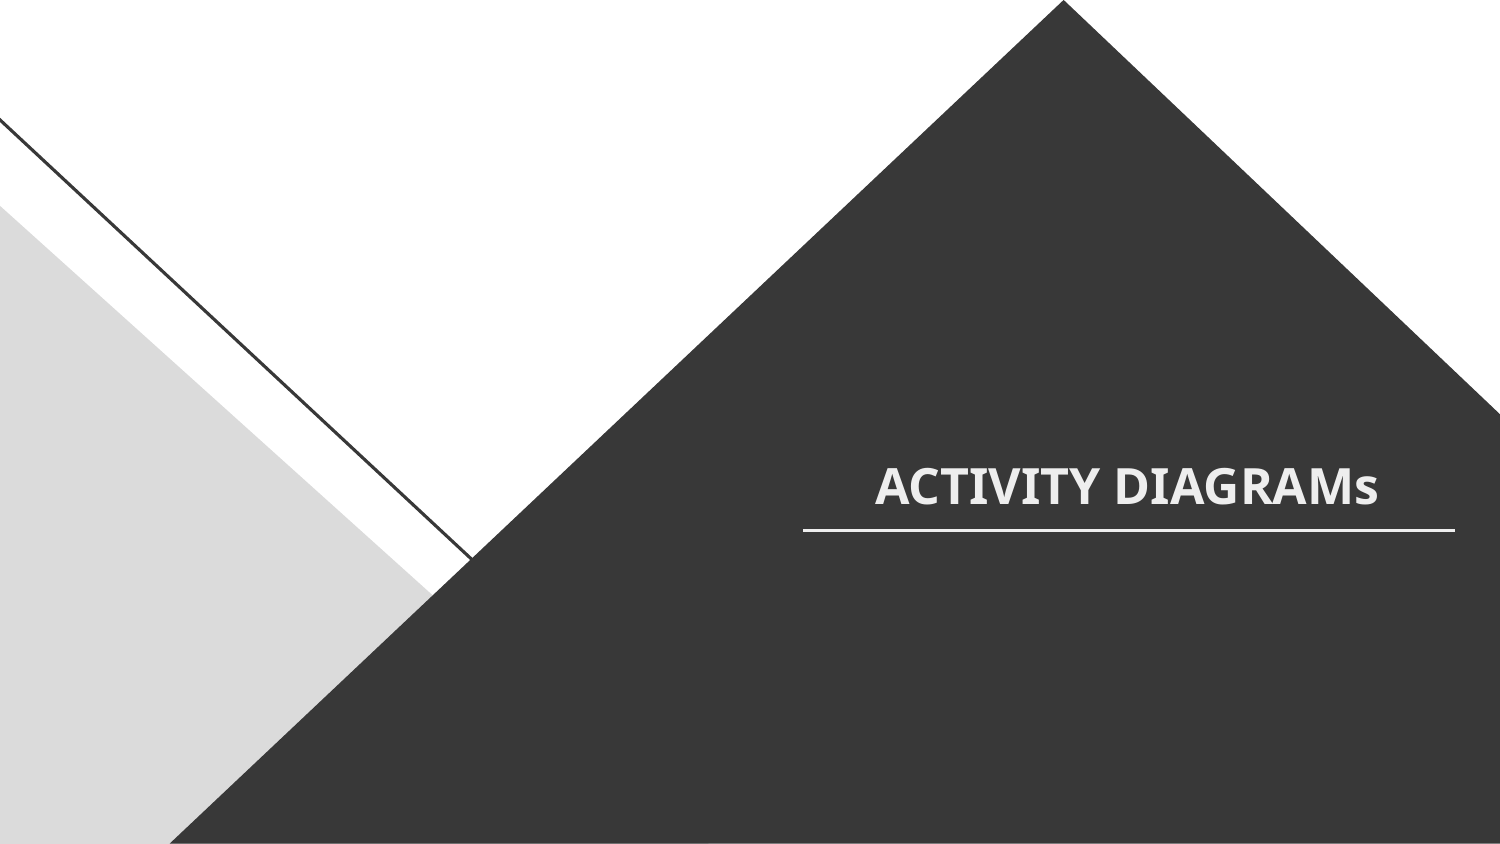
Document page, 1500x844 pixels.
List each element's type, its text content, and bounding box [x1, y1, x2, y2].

title ACTIVITY DIAGRAMs [772, 421, 1482, 670]
